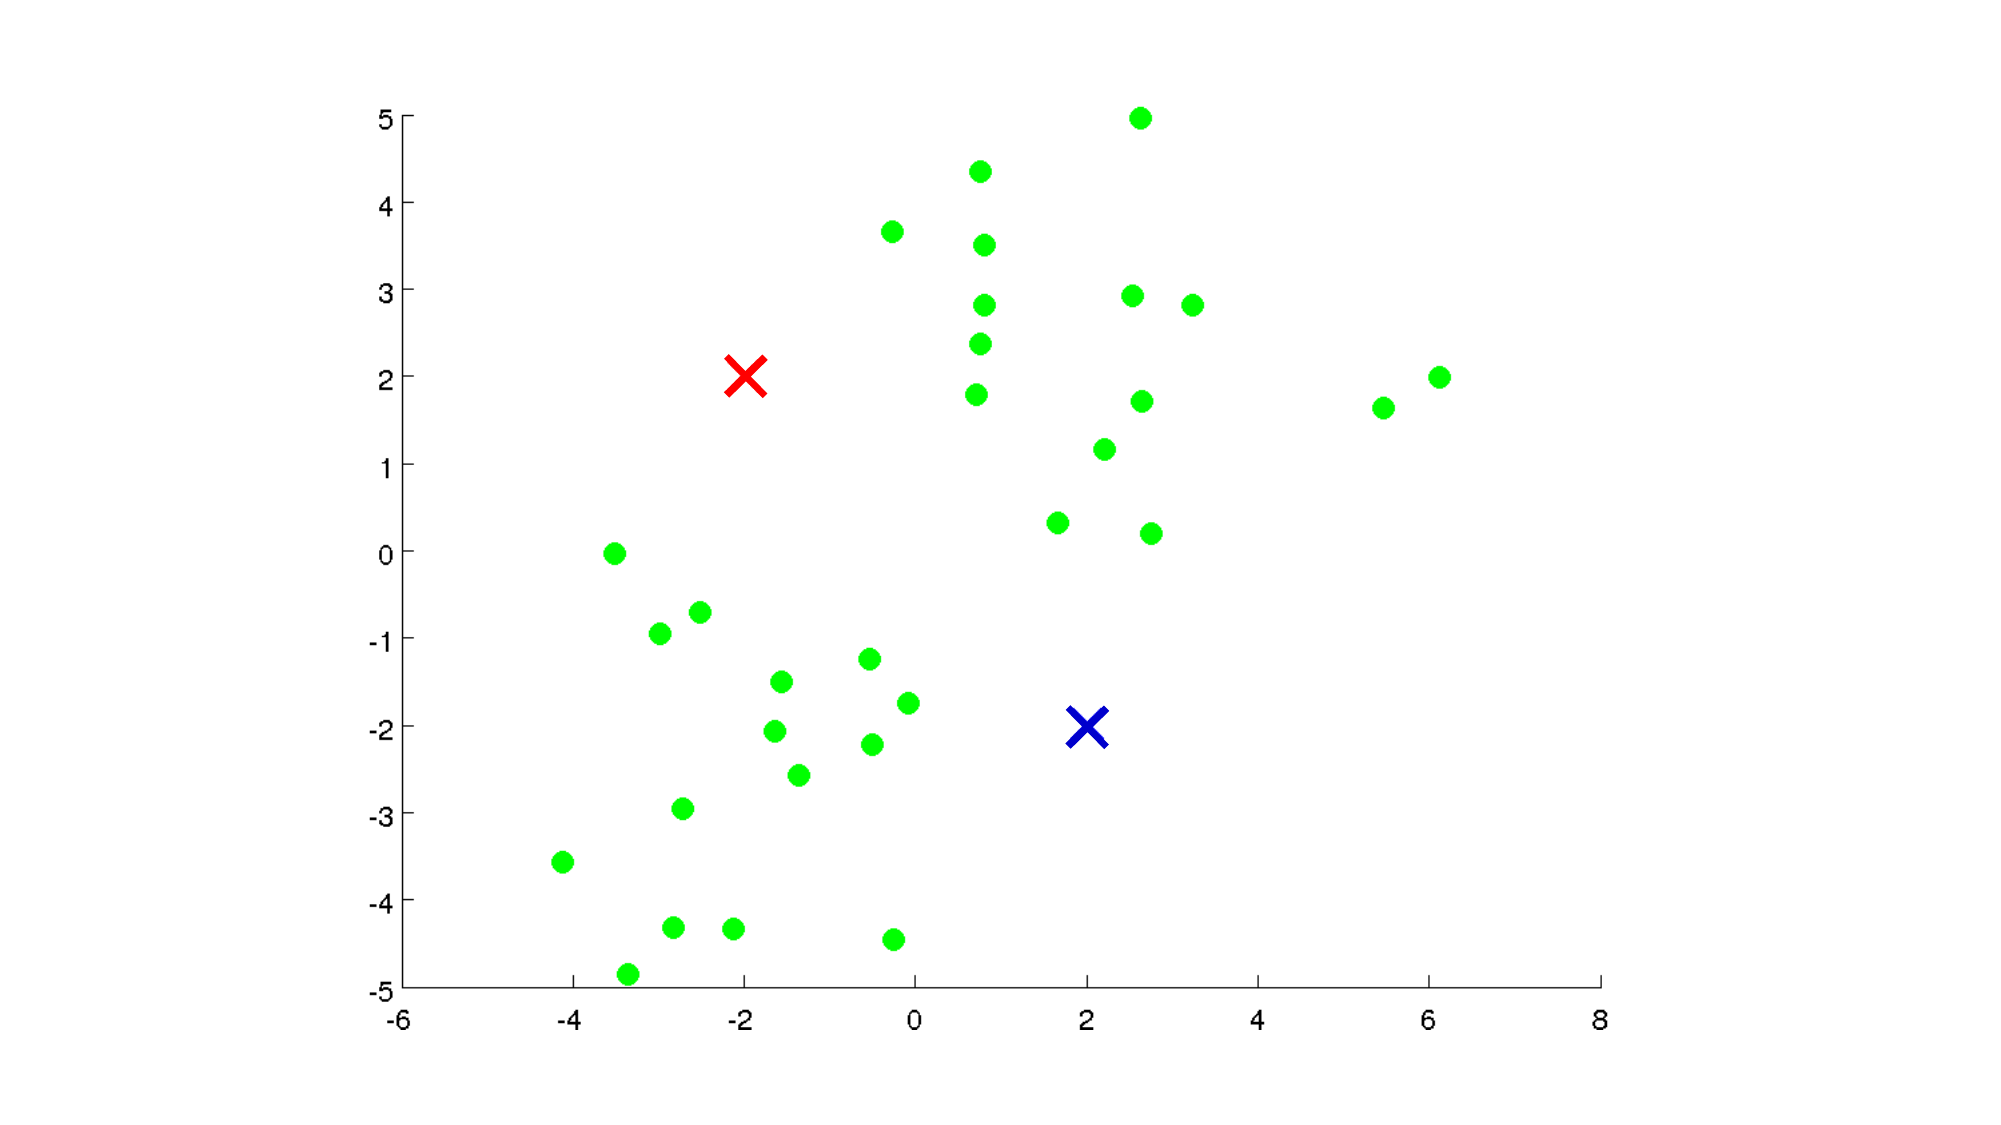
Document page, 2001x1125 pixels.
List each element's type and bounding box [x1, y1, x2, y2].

picture [366, 95, 1614, 1030]
